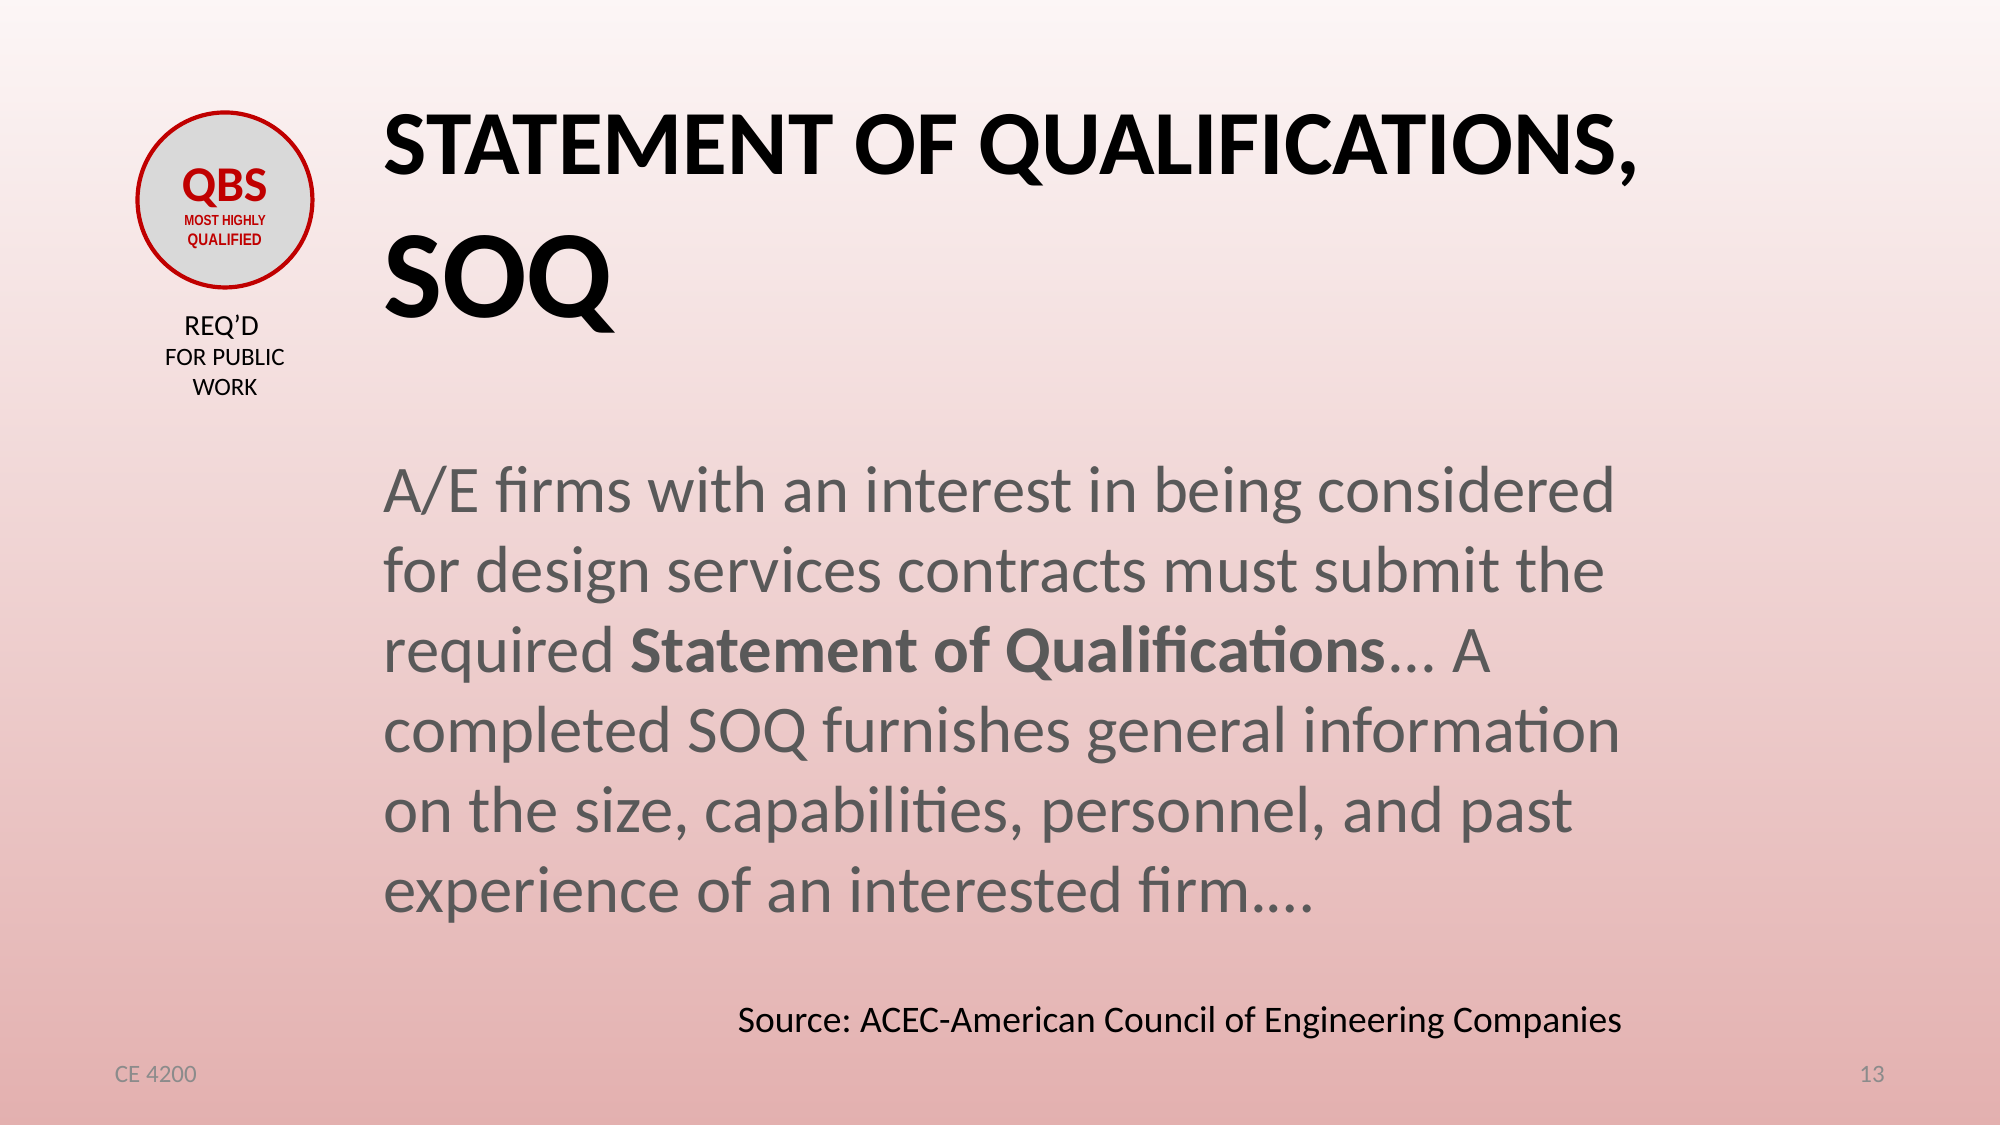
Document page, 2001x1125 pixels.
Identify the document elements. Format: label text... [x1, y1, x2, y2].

text_box QBS MOST HIGHLY QUALIFIED [135, 110, 315, 290]
text_box REQ’D FOR PUBLIC WORK [128, 298, 322, 408]
slide_number 13 [1433, 1042, 1900, 1103]
slide_number CE 4200 [99, 1042, 567, 1103]
text_box Source: ACEC-American Council of Engineering Companies [723, 987, 1639, 1048]
list A/E firms with an interest in being considered for design services contracts must submit the required Statement of Qualifications... A completed SOQ furnishes general information on the size, capabilities, personnel, and past experience of an interested firm.… [368, 687, 1644, 934]
title Statement of qualifications, soQ [368, 75, 1663, 299]
